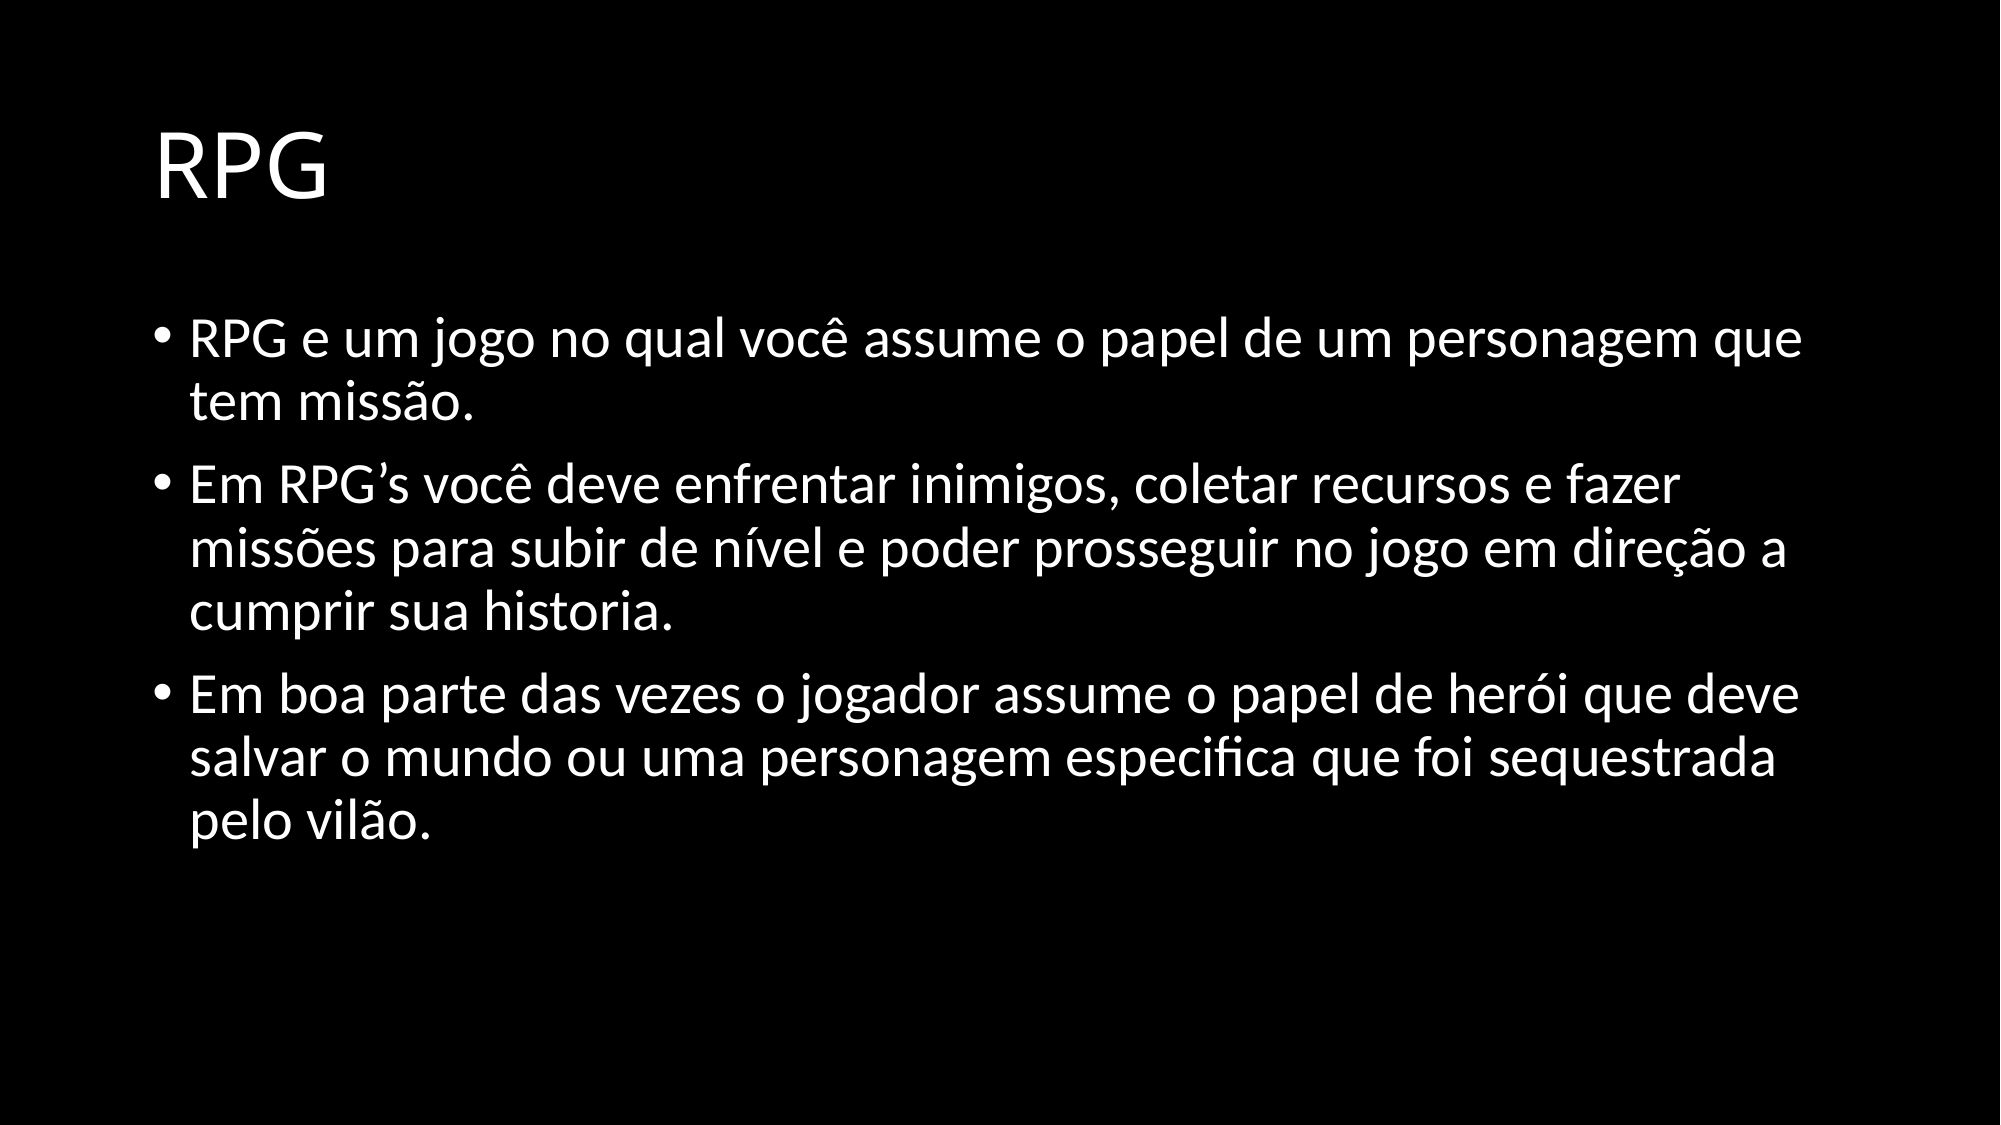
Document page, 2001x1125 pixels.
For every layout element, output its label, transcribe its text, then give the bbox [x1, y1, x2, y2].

list RPG e um jogo no qual você assume o papel de um personagem que tem missão. Em RPG’s você deve enfrentar inimigos, coletar recursos e fazer missões para subir de nível e poder prosseguir no jogo em direção a cumprir sua historia. Em boa parte das vezes o jogador assume o papel de herói que deve salvar o mundo ou uma personagem especifica que foi sequestrada pelo vilão. [137, 299, 1863, 1014]
title RPG [137, 59, 1863, 278]
